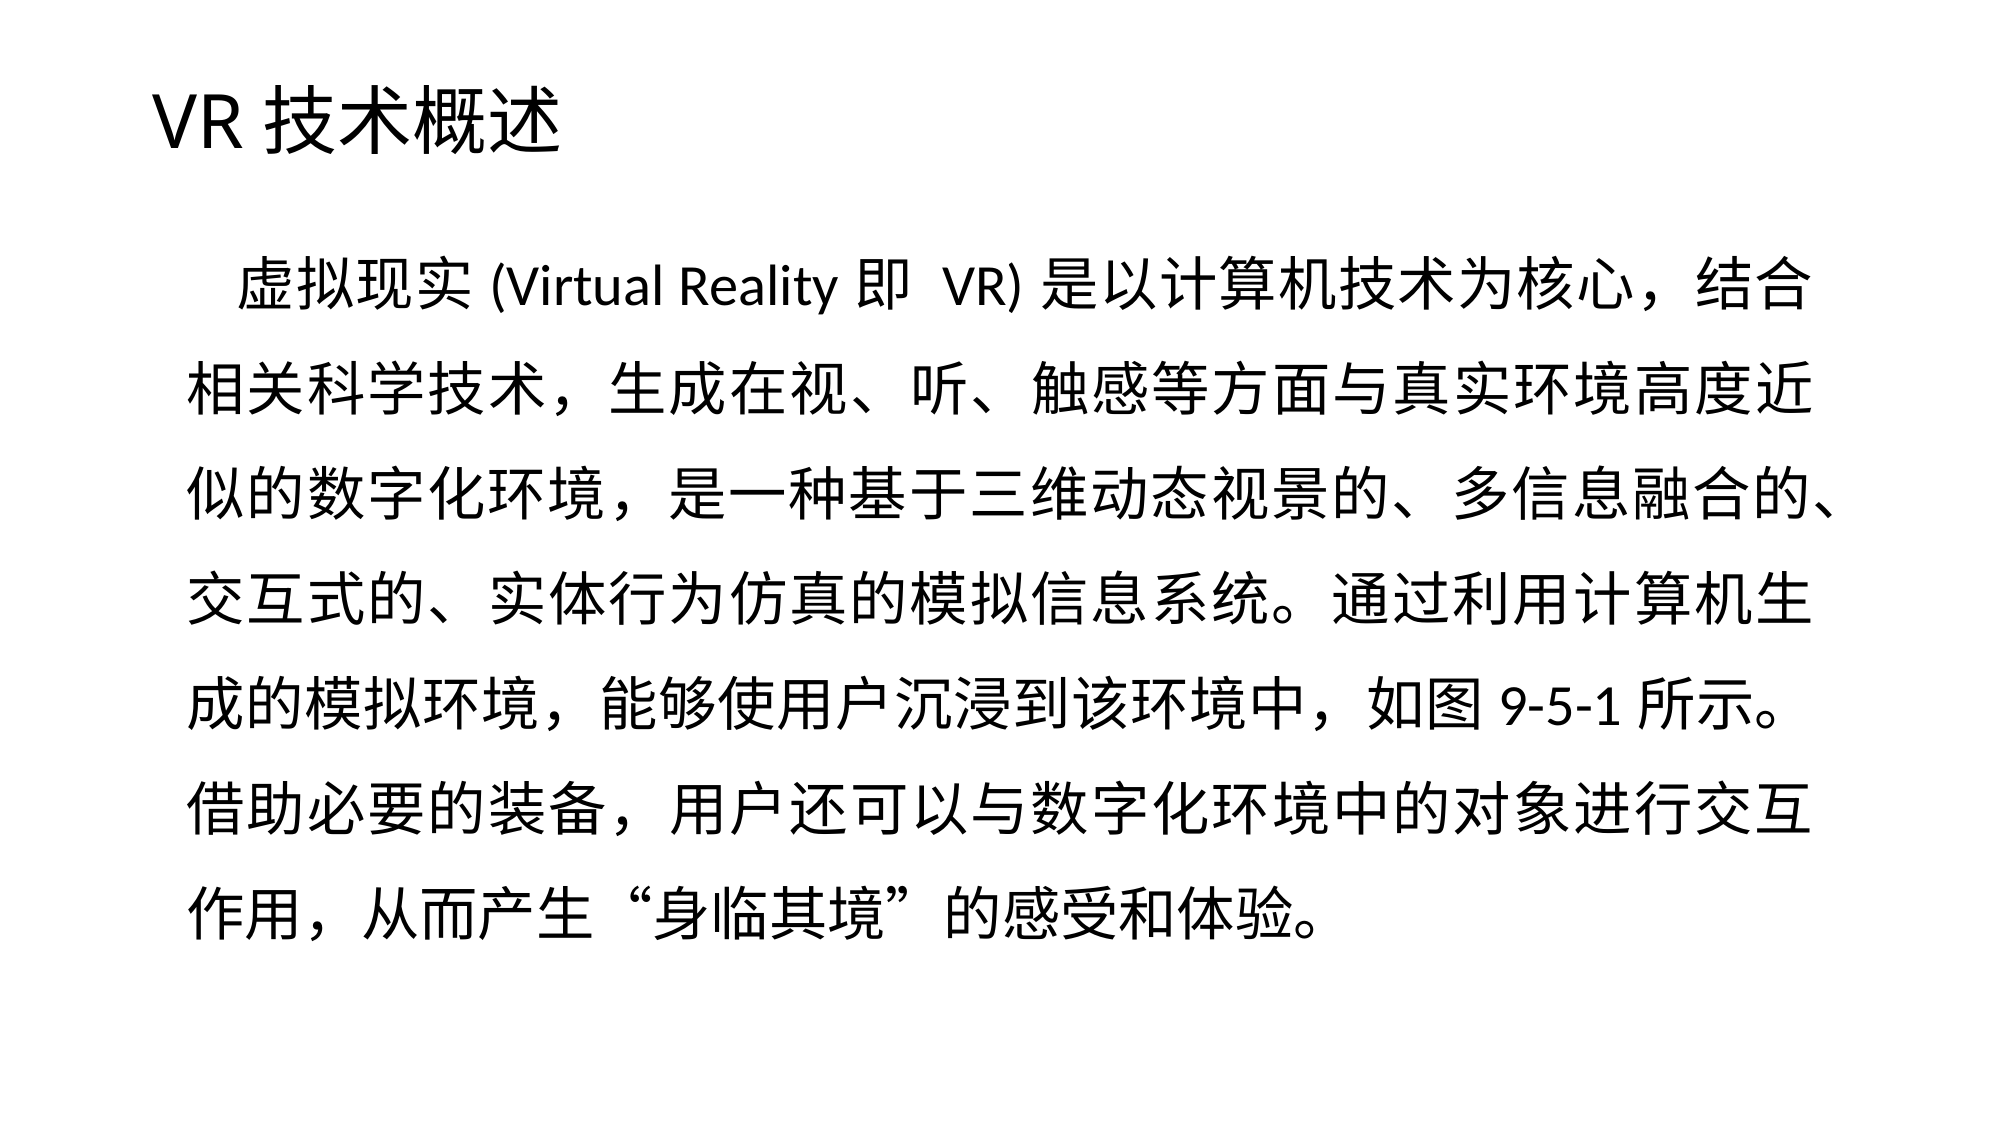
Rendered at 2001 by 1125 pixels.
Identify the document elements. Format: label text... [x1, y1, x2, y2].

title VR技术概述 [137, 59, 1863, 188]
text_box 虚拟现实(Virtual Reality即 VR)是以计算机技术为核心，结合相关科学技术，生成在视、听、触感等方面与真实环境高度近似的数字化环境，是一种基于三维动态视景的、多信息融合的、交互式的、实体行为仿真的模拟信息系统。通过利用计算机生成的模拟环境，能够使用户沉浸到该环境中，如图9-5-1所示。借助必要的装备，用户还可以与数字化环境中的对象进行交互作用，从而产生“身临其境”的感受和体验。 [171, 204, 1828, 954]
